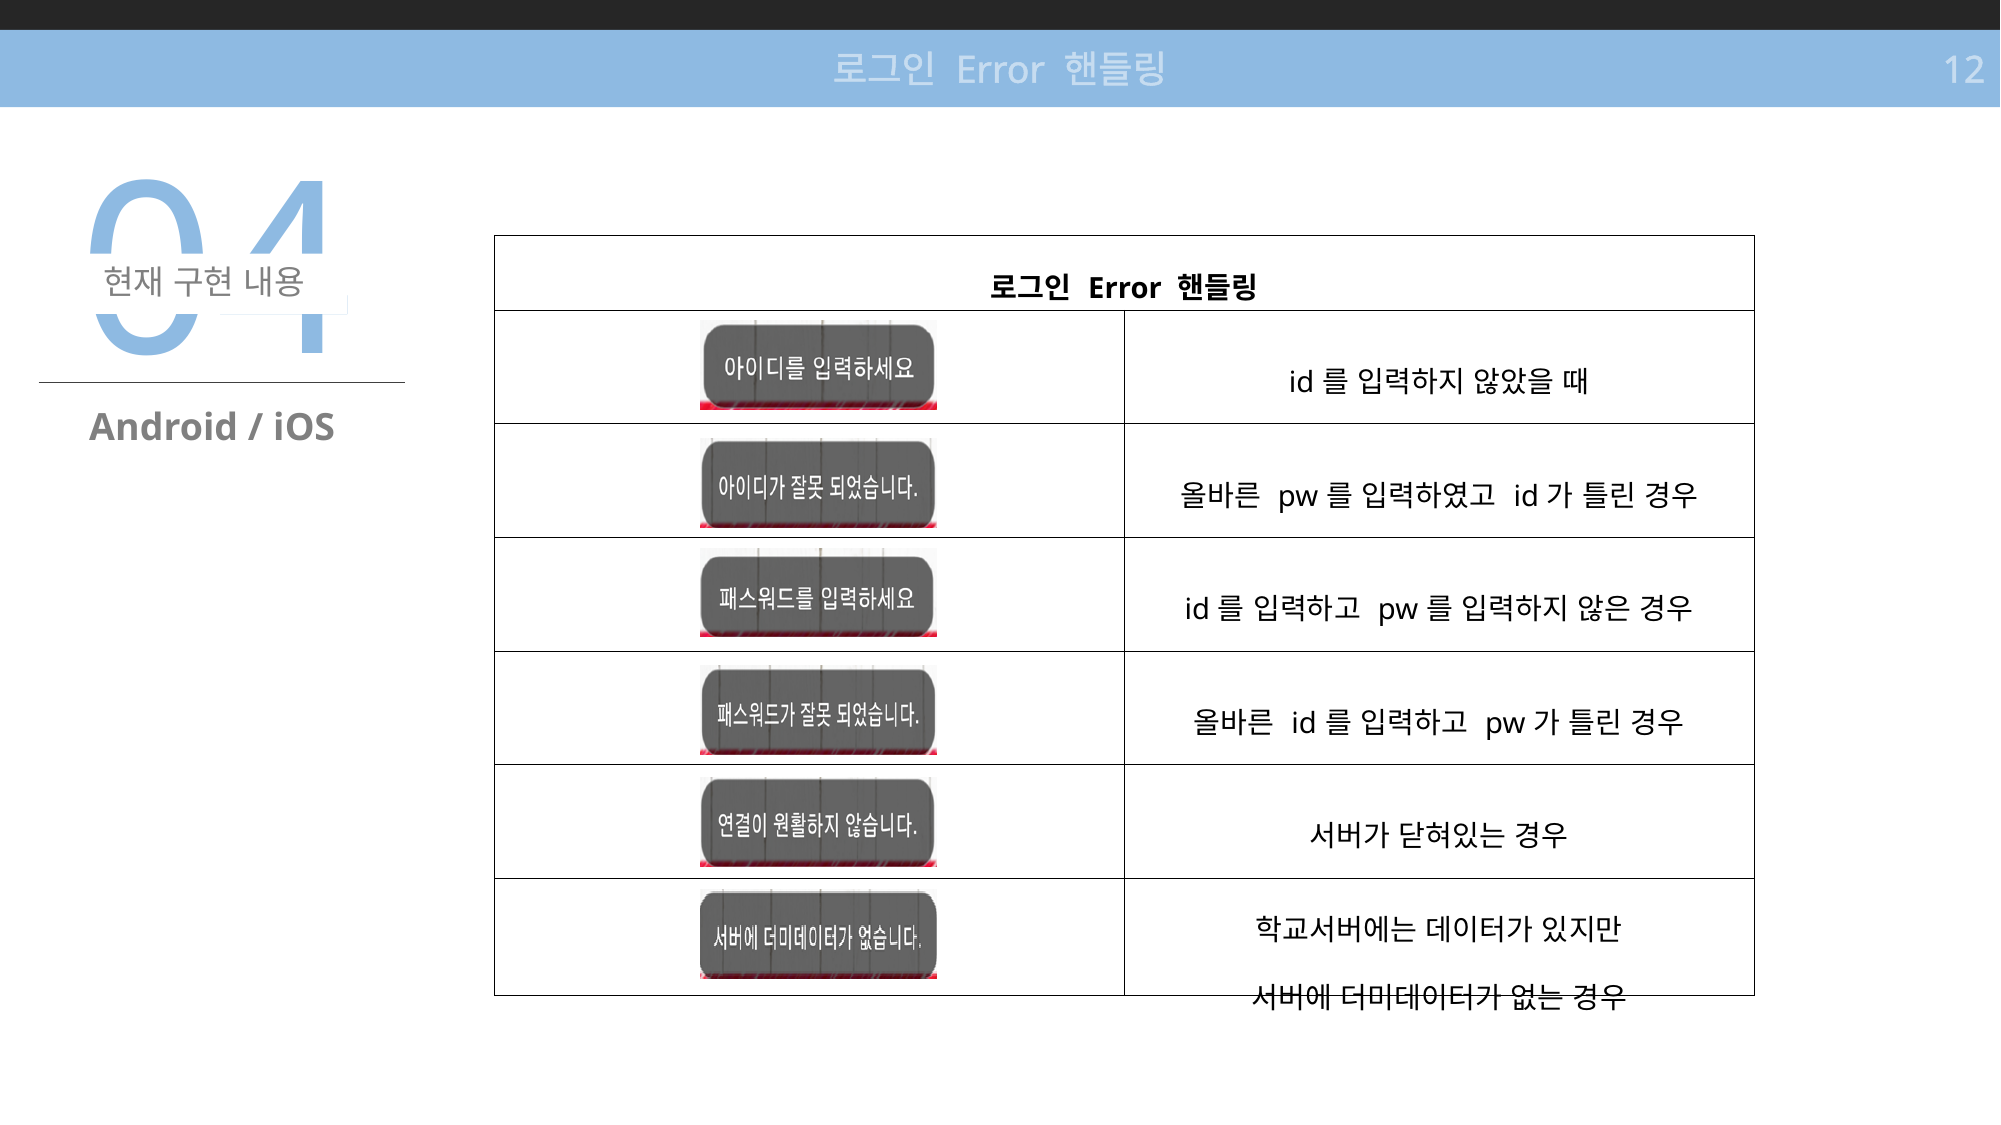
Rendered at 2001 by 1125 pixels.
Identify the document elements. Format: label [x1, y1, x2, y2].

picture [700, 438, 937, 528]
table_cell [1125, 538, 1754, 651]
text_box [0, 0, 2000, 455]
picture [700, 665, 937, 755]
table_cell [495, 424, 1124, 537]
picture [700, 777, 937, 867]
picture [700, 889, 937, 979]
table_cell [495, 879, 1124, 995]
table_cell [495, 652, 1124, 764]
picture [700, 320, 937, 410]
table_cell [495, 311, 1124, 423]
table_cell [495, 765, 1124, 878]
table_cell [1125, 424, 1754, 537]
table_cell [1125, 652, 1754, 764]
picture [700, 548, 937, 637]
table_cell [1125, 311, 1754, 423]
table_cell [1125, 765, 1754, 878]
table_header [495, 236, 1754, 310]
table_cell [1125, 879, 1754, 995]
table_cell [495, 538, 1124, 651]
